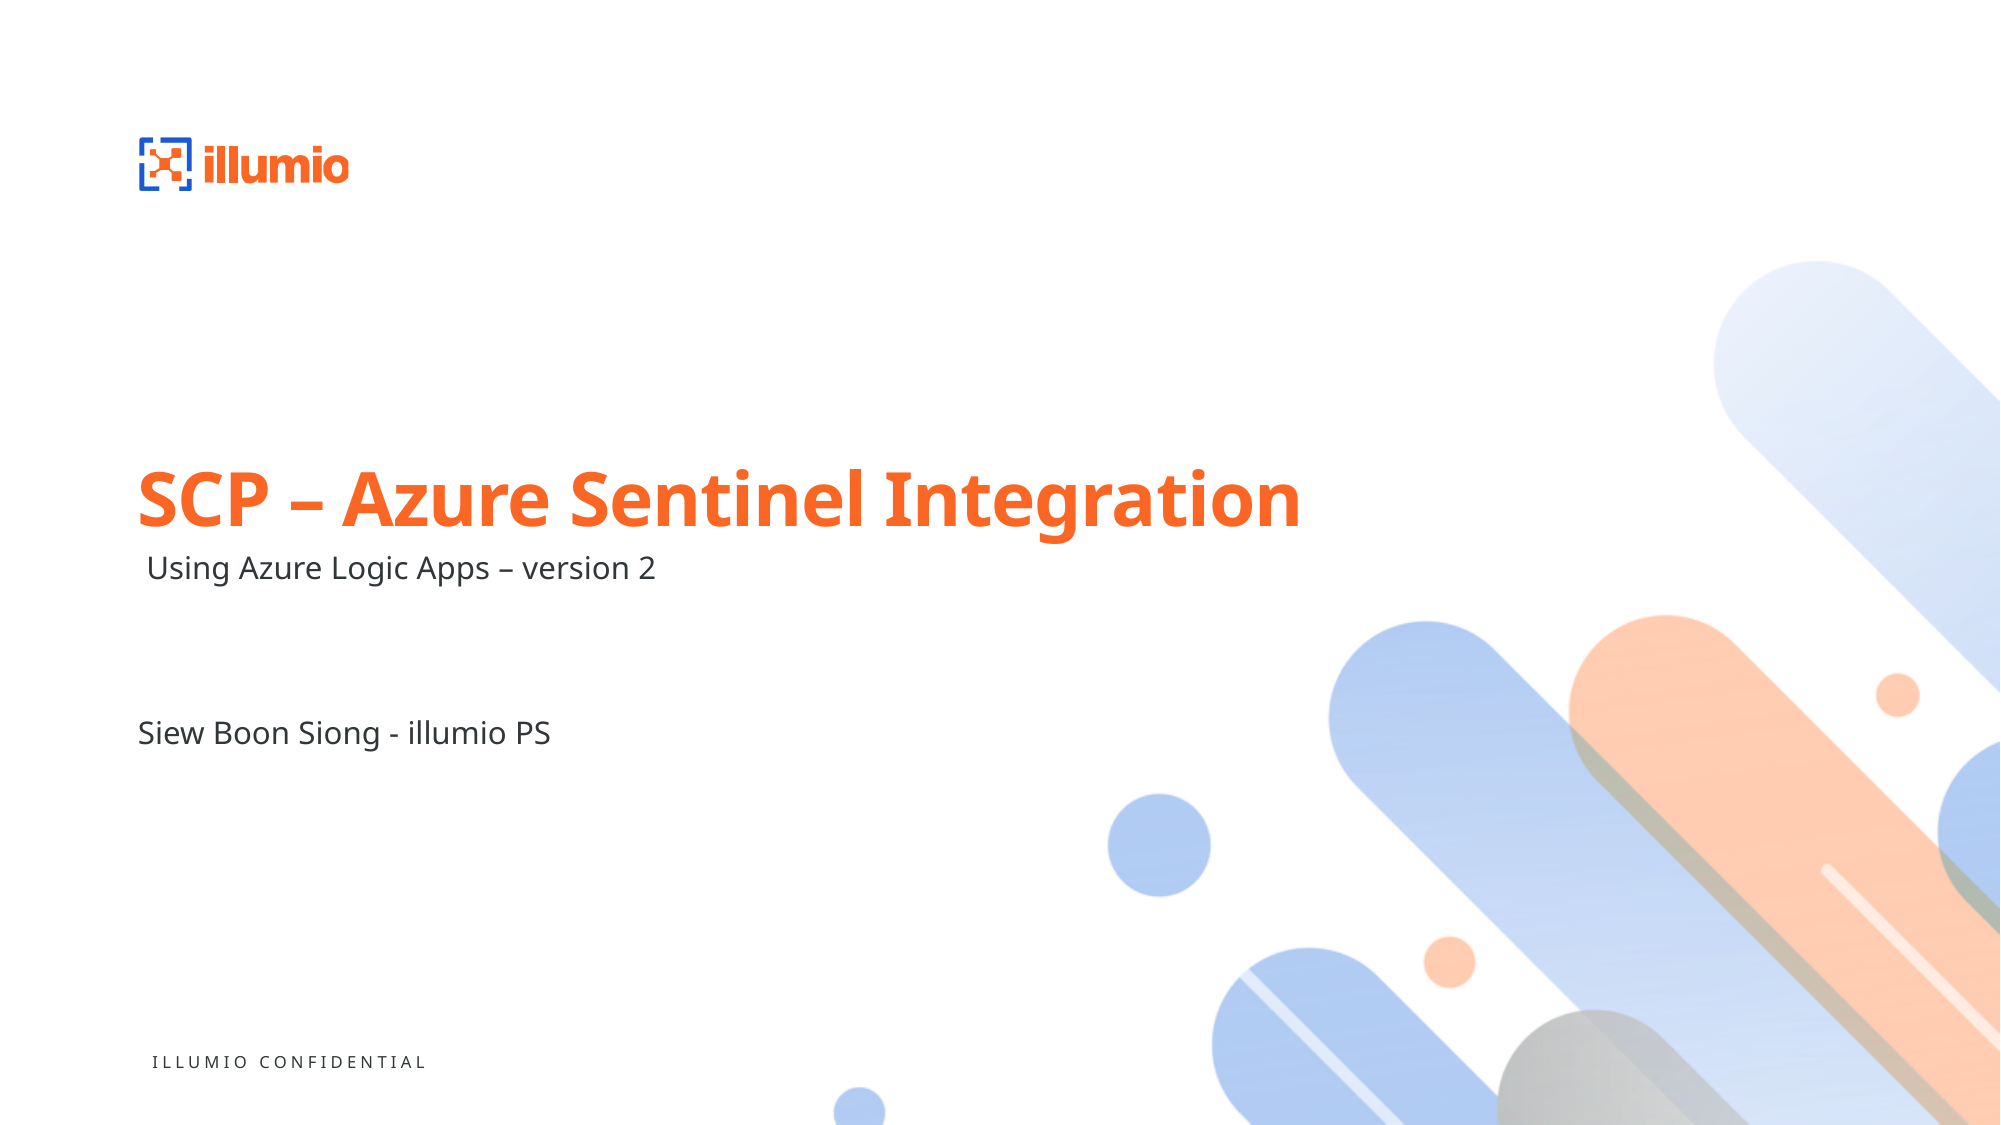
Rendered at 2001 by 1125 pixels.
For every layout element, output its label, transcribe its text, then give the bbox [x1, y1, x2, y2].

text_box Using Azure Logic Apps – version 2 [131, 540, 1060, 634]
picture [792, 0, 2000, 1125]
list Siew Boon Siong - illumio PS [122, 706, 1051, 800]
title SCP – Azure Sentinel Integration [122, 366, 1627, 550]
